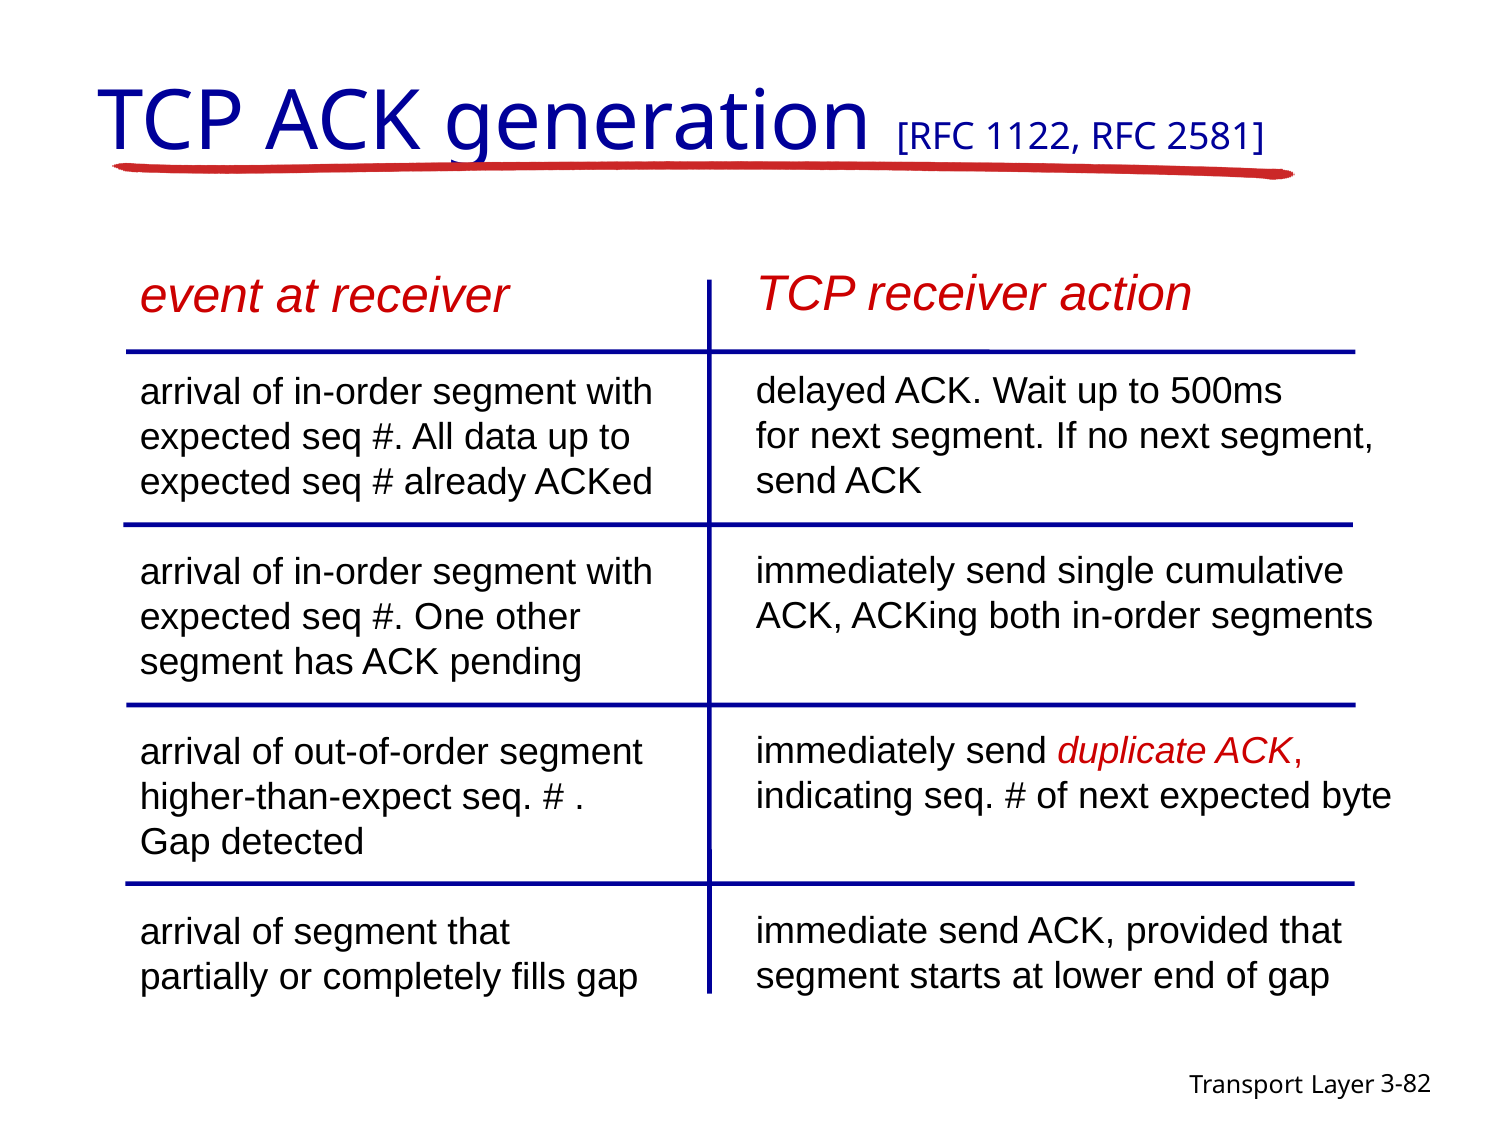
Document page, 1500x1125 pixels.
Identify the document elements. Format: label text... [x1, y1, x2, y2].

slide_number 3-82 [1365, 1060, 1477, 1106]
text_box event at receiver arrival of in-order segment with expected seq #. All data up to expected seq # already ACKed arrival of in-order segment with expected seq #. One other segment has ACK pending arrival of out-of-order segment higher-than-expect seq. # . Gap detected arrival of segment that partially or completely fills gap [125, 254, 669, 524]
picture [107, 155, 1308, 185]
footer Transport Layer [914, 1074, 1365, 1105]
text_box event at receiver arrival of in-order segment with expected seq #. All data up to expected seq # already ACKed arrival of in-order segment with expected seq #. One other segment has ACK pending arrival of out-of-order segment higher-than-expect seq. # . Gap detected arrival of segment that partially or completely fills gap [125, 884, 669, 1075]
text_box TCP receiver action delayed ACK. Wait up to 500ms for next segment. If no next segment, send ACK immediately send single cumulative ACK, ACKing both in-order segments immediately send duplicate ACK, indicating seq. # of next expected byte immediate send ACK, provided that segment starts at lower end of gap [741, 253, 1408, 1074]
title TCP ACK generation [RFC 1122, RFC 2581] [82, 57, 1357, 168]
text_box event at receiver arrival of in-order segment with expected seq #. All data up to expected seq # already ACKed arrival of in-order segment with expected seq #. One other segment has ACK pending arrival of out-of-order segment higher-than-expect seq. # . Gap detected arrival of segment that partially or completely fills gap [125, 525, 669, 883]
